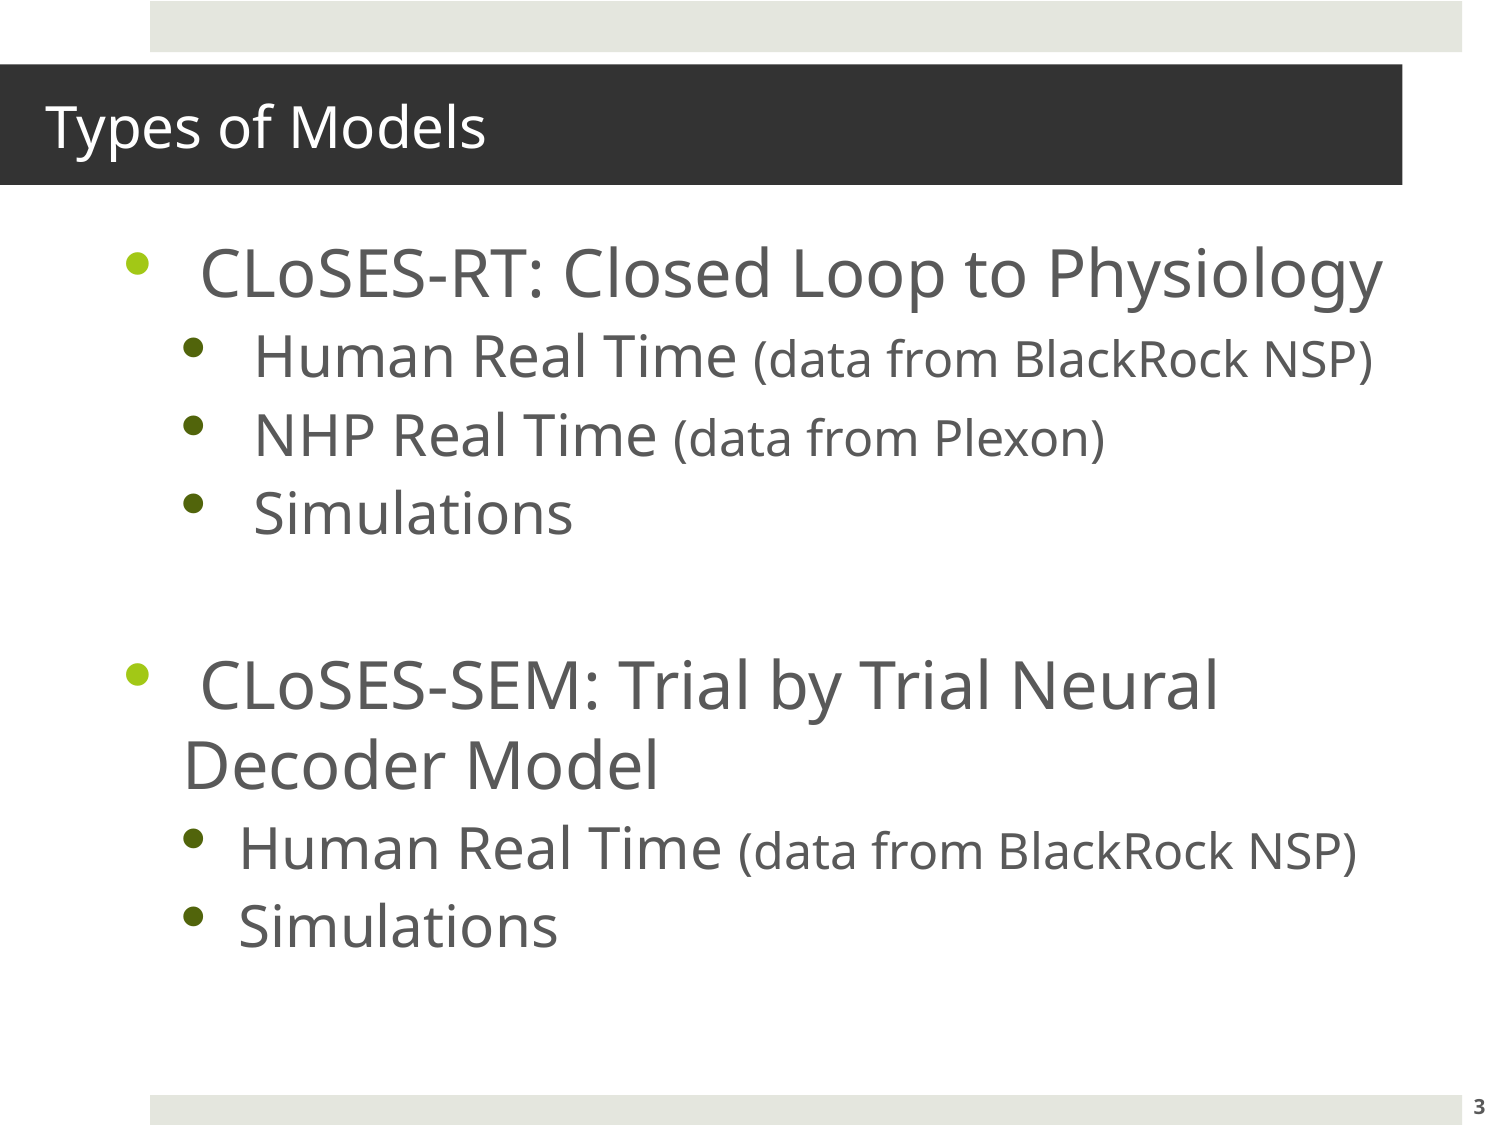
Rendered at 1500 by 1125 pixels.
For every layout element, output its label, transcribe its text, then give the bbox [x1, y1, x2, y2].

slide_number 2 [1441, 1077, 1500, 1125]
title Types of Models [0, 64, 1403, 185]
list CLoSES-RT: Closed Loop to Physiology Human Real Time (data from BlackRock NSP) NHP Real Time (data from Plexon) Simulations CLoSES-SEM: Trial by Trial Neural Decoder Model Human Real Time (data from BlackRock NSP) Simulations [111, 223, 1403, 1078]
